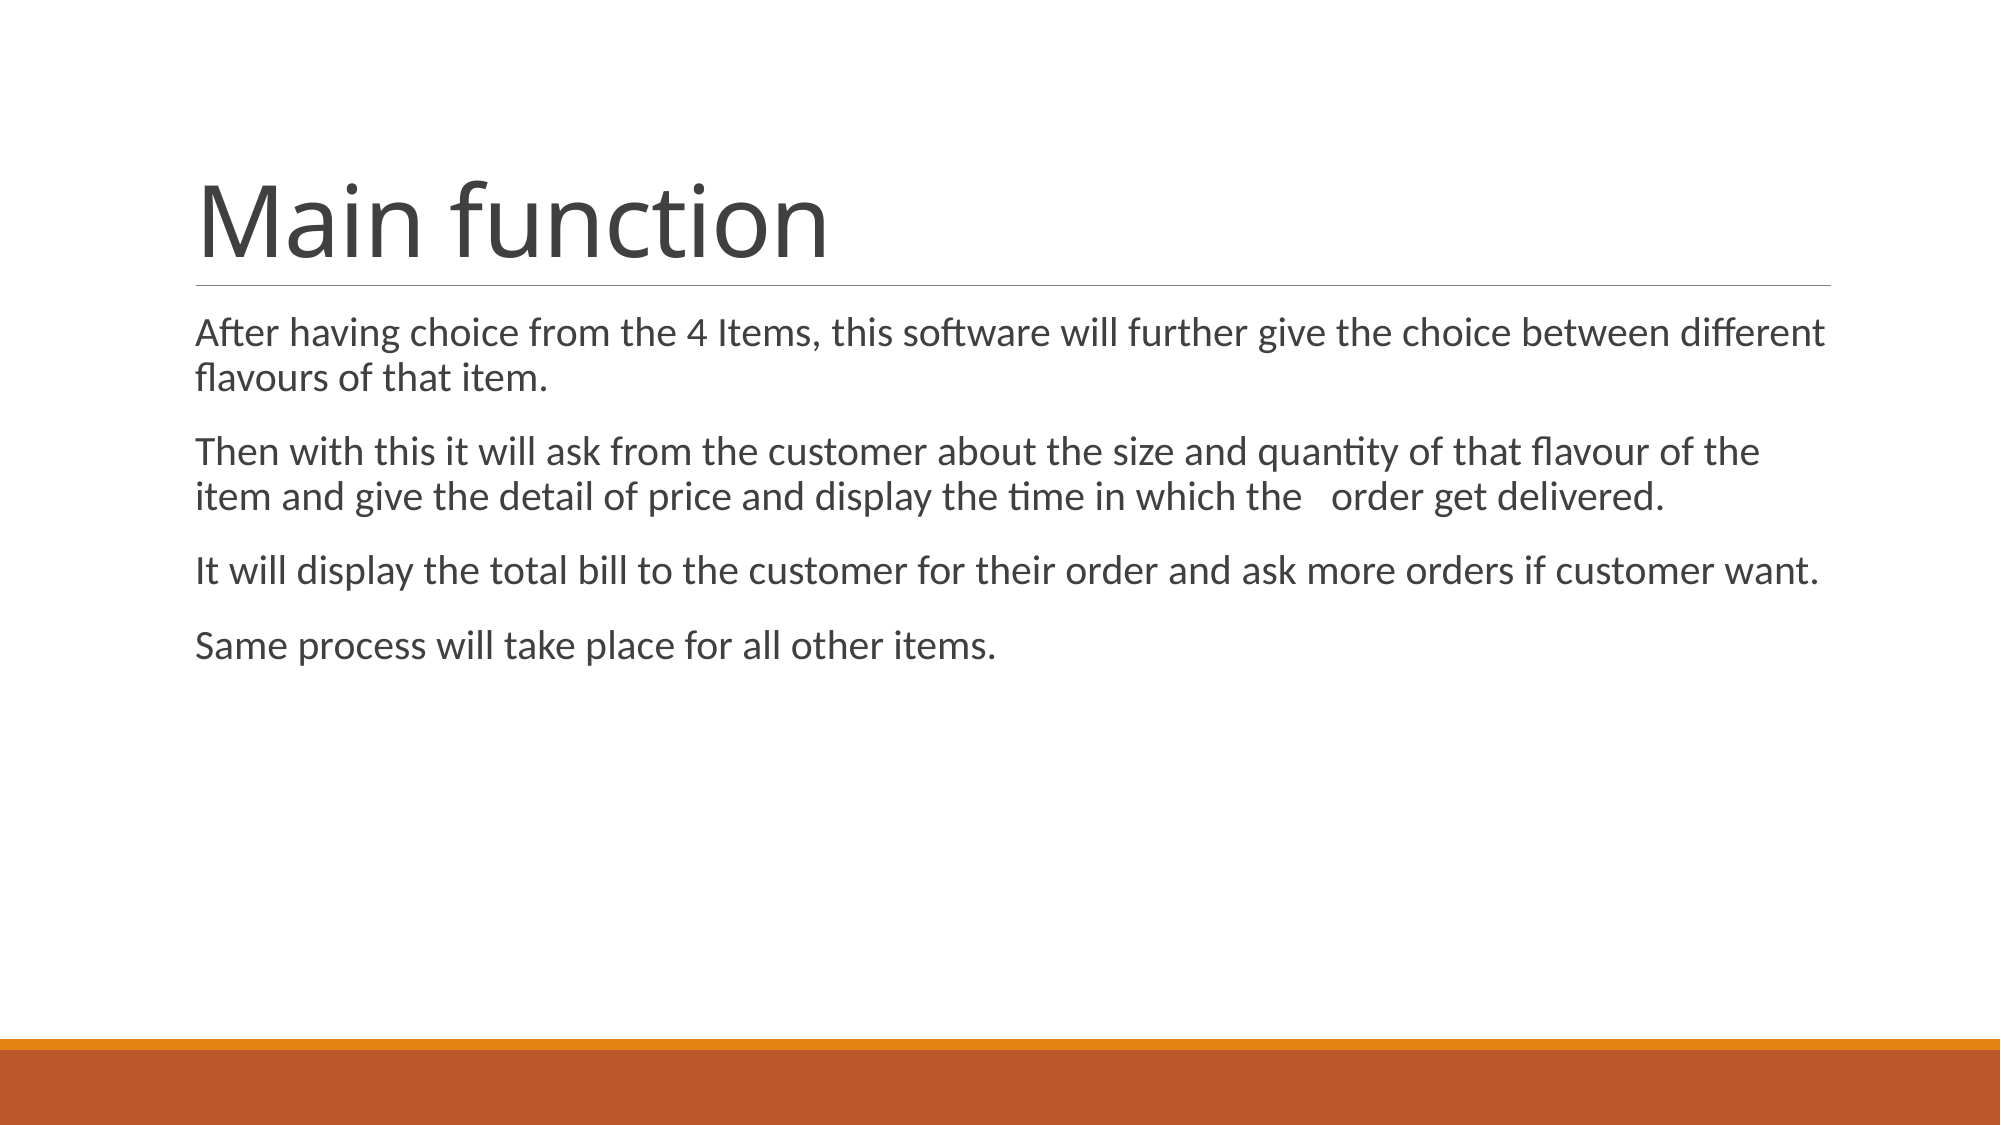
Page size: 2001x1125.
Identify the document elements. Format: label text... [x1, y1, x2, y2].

list After having choice from the 4 Items, this software will further give the choice between different flavours of that item. Then with this it will ask from the customer about the size and quantity of that flavour of the item and give the detail of price and display the time in which the order get delivered. It will display the total bill to the customer for their order and ask more orders if customer want. Same process will take place for all other items. [180, 302, 1830, 963]
title Main function [180, 47, 1830, 285]
